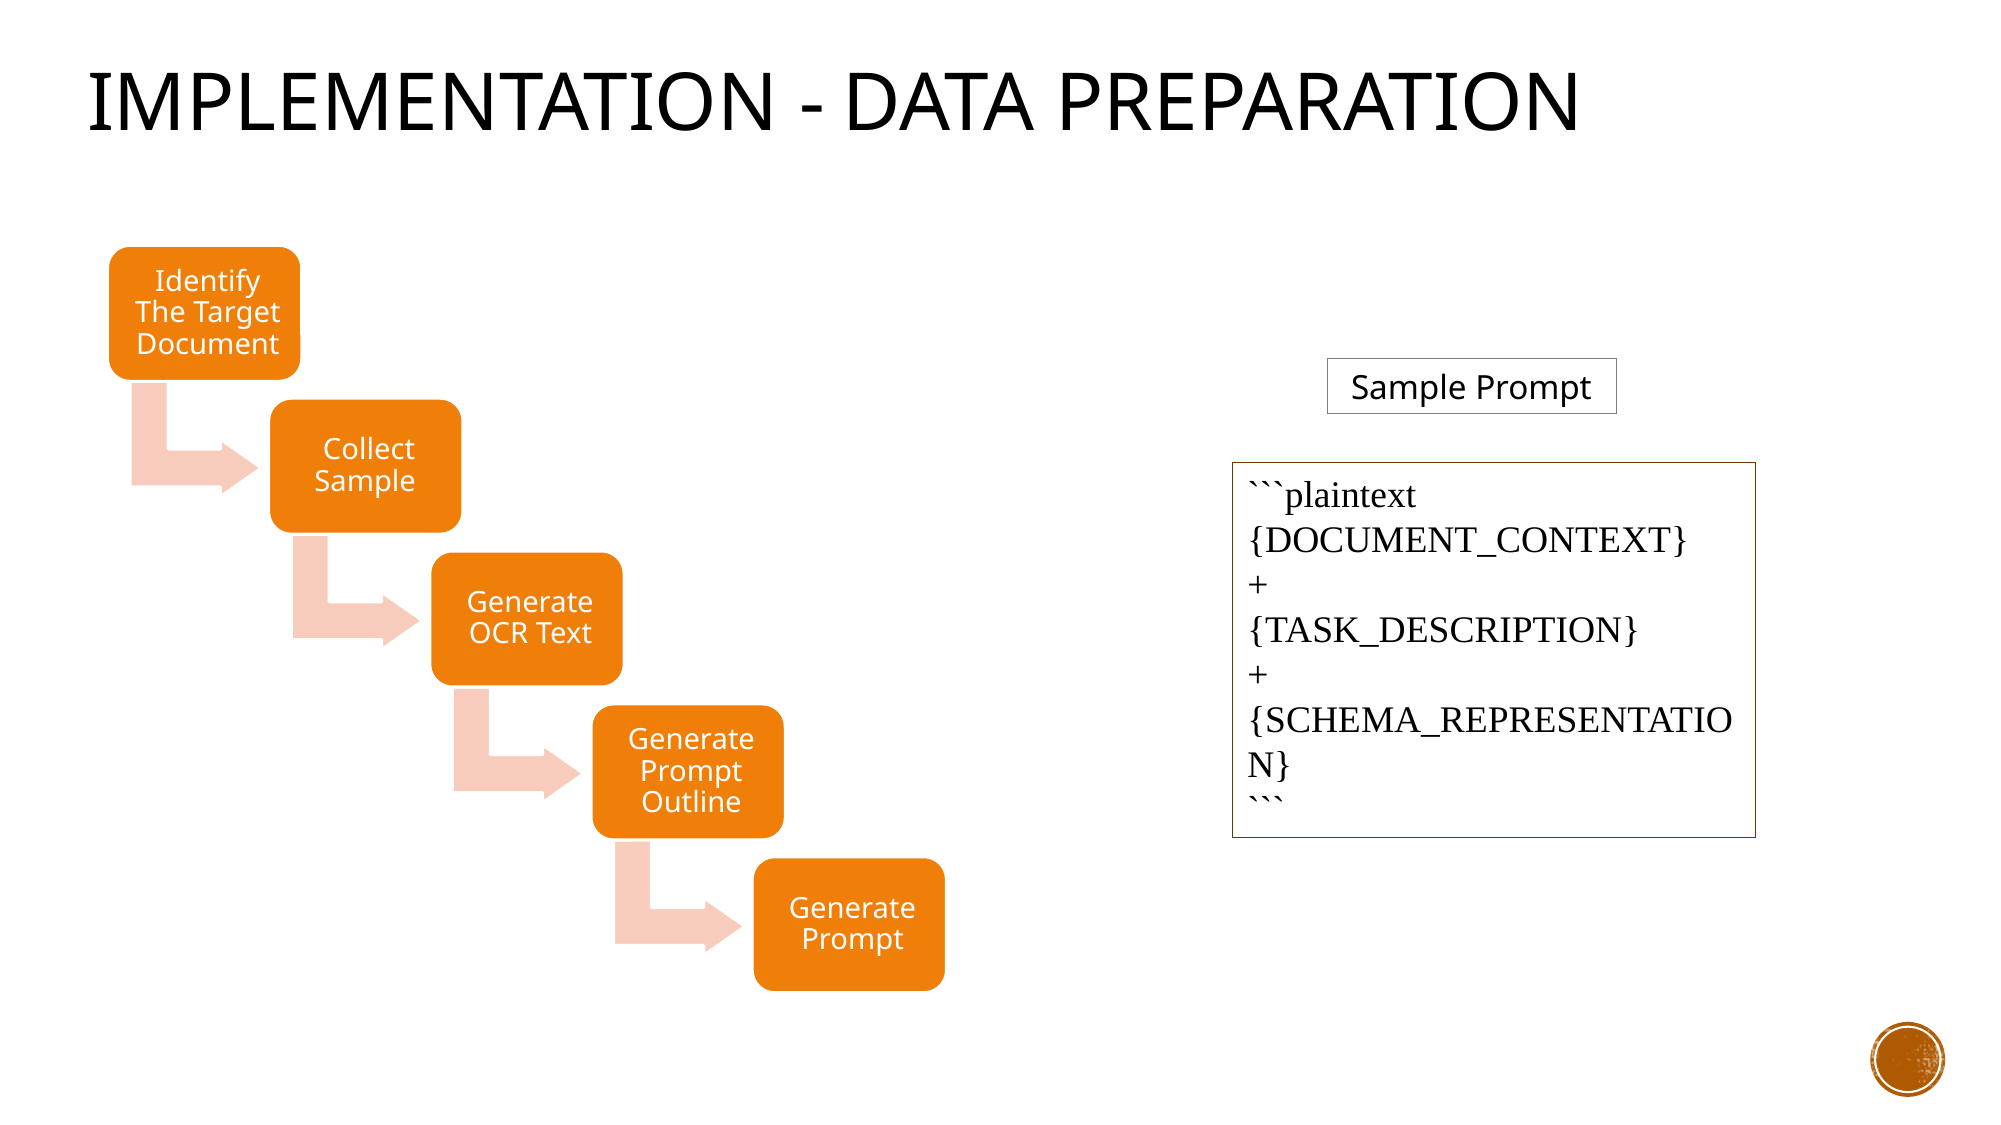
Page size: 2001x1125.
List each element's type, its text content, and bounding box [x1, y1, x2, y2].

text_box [3, 244, 1052, 995]
text_box Sample Prompt [1327, 358, 1617, 414]
text_box ```plaintext {DOCUMENT_CONTEXT} + {TASK_DESCRIPTION} + {SCHEMA_REPRESENTATION} ``` [1232, 462, 1756, 838]
title Implementation - Data Preparation [72, 0, 1796, 156]
